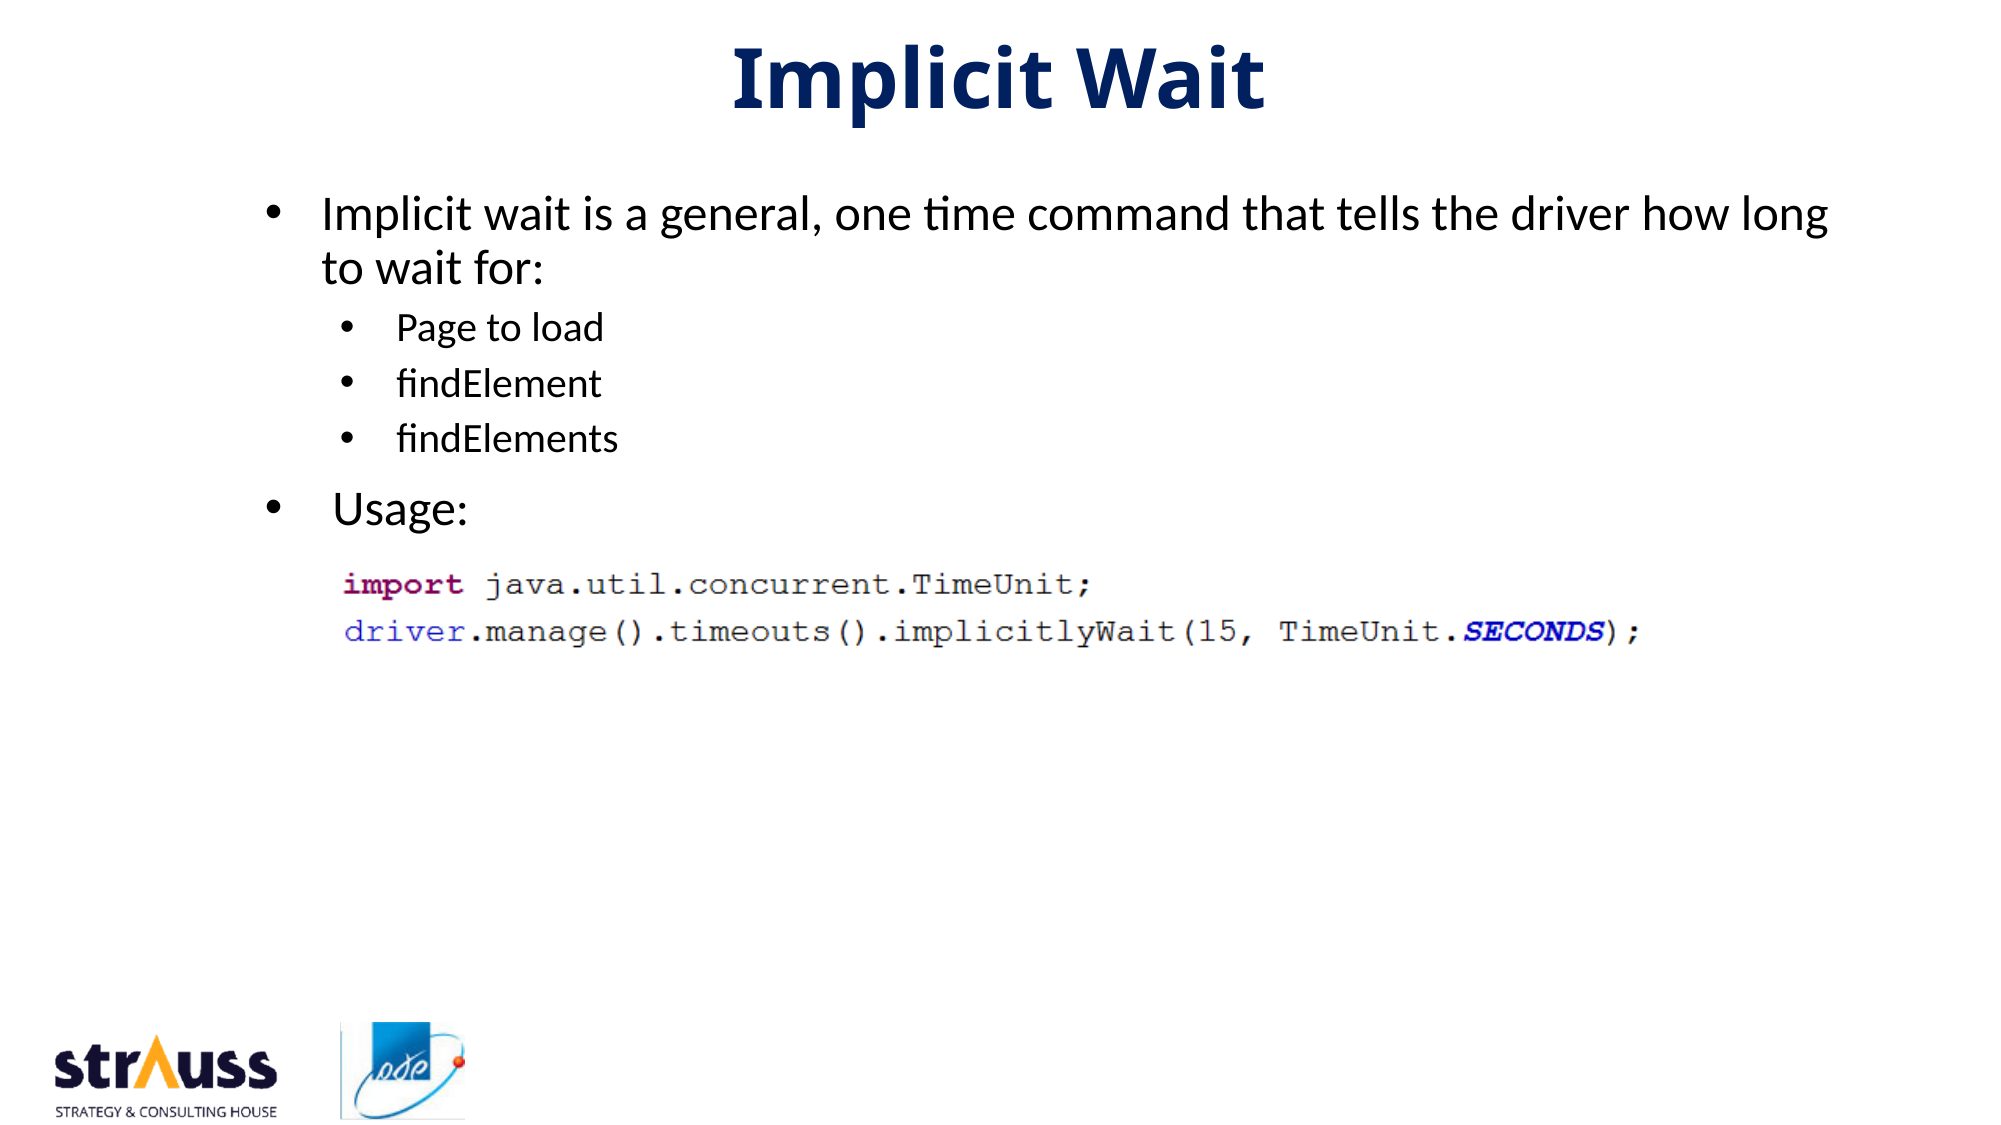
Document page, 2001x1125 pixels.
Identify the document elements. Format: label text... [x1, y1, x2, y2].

subtitle Implicit wait is a general, one time command that tells the driver how long to wait for: Page to load findElement findElements Usage: [249, 179, 1877, 990]
picture [335, 562, 1647, 654]
text_box Implicit Wait [438, 28, 1562, 134]
picture [46, 1026, 283, 1125]
picture [339, 1022, 465, 1122]
